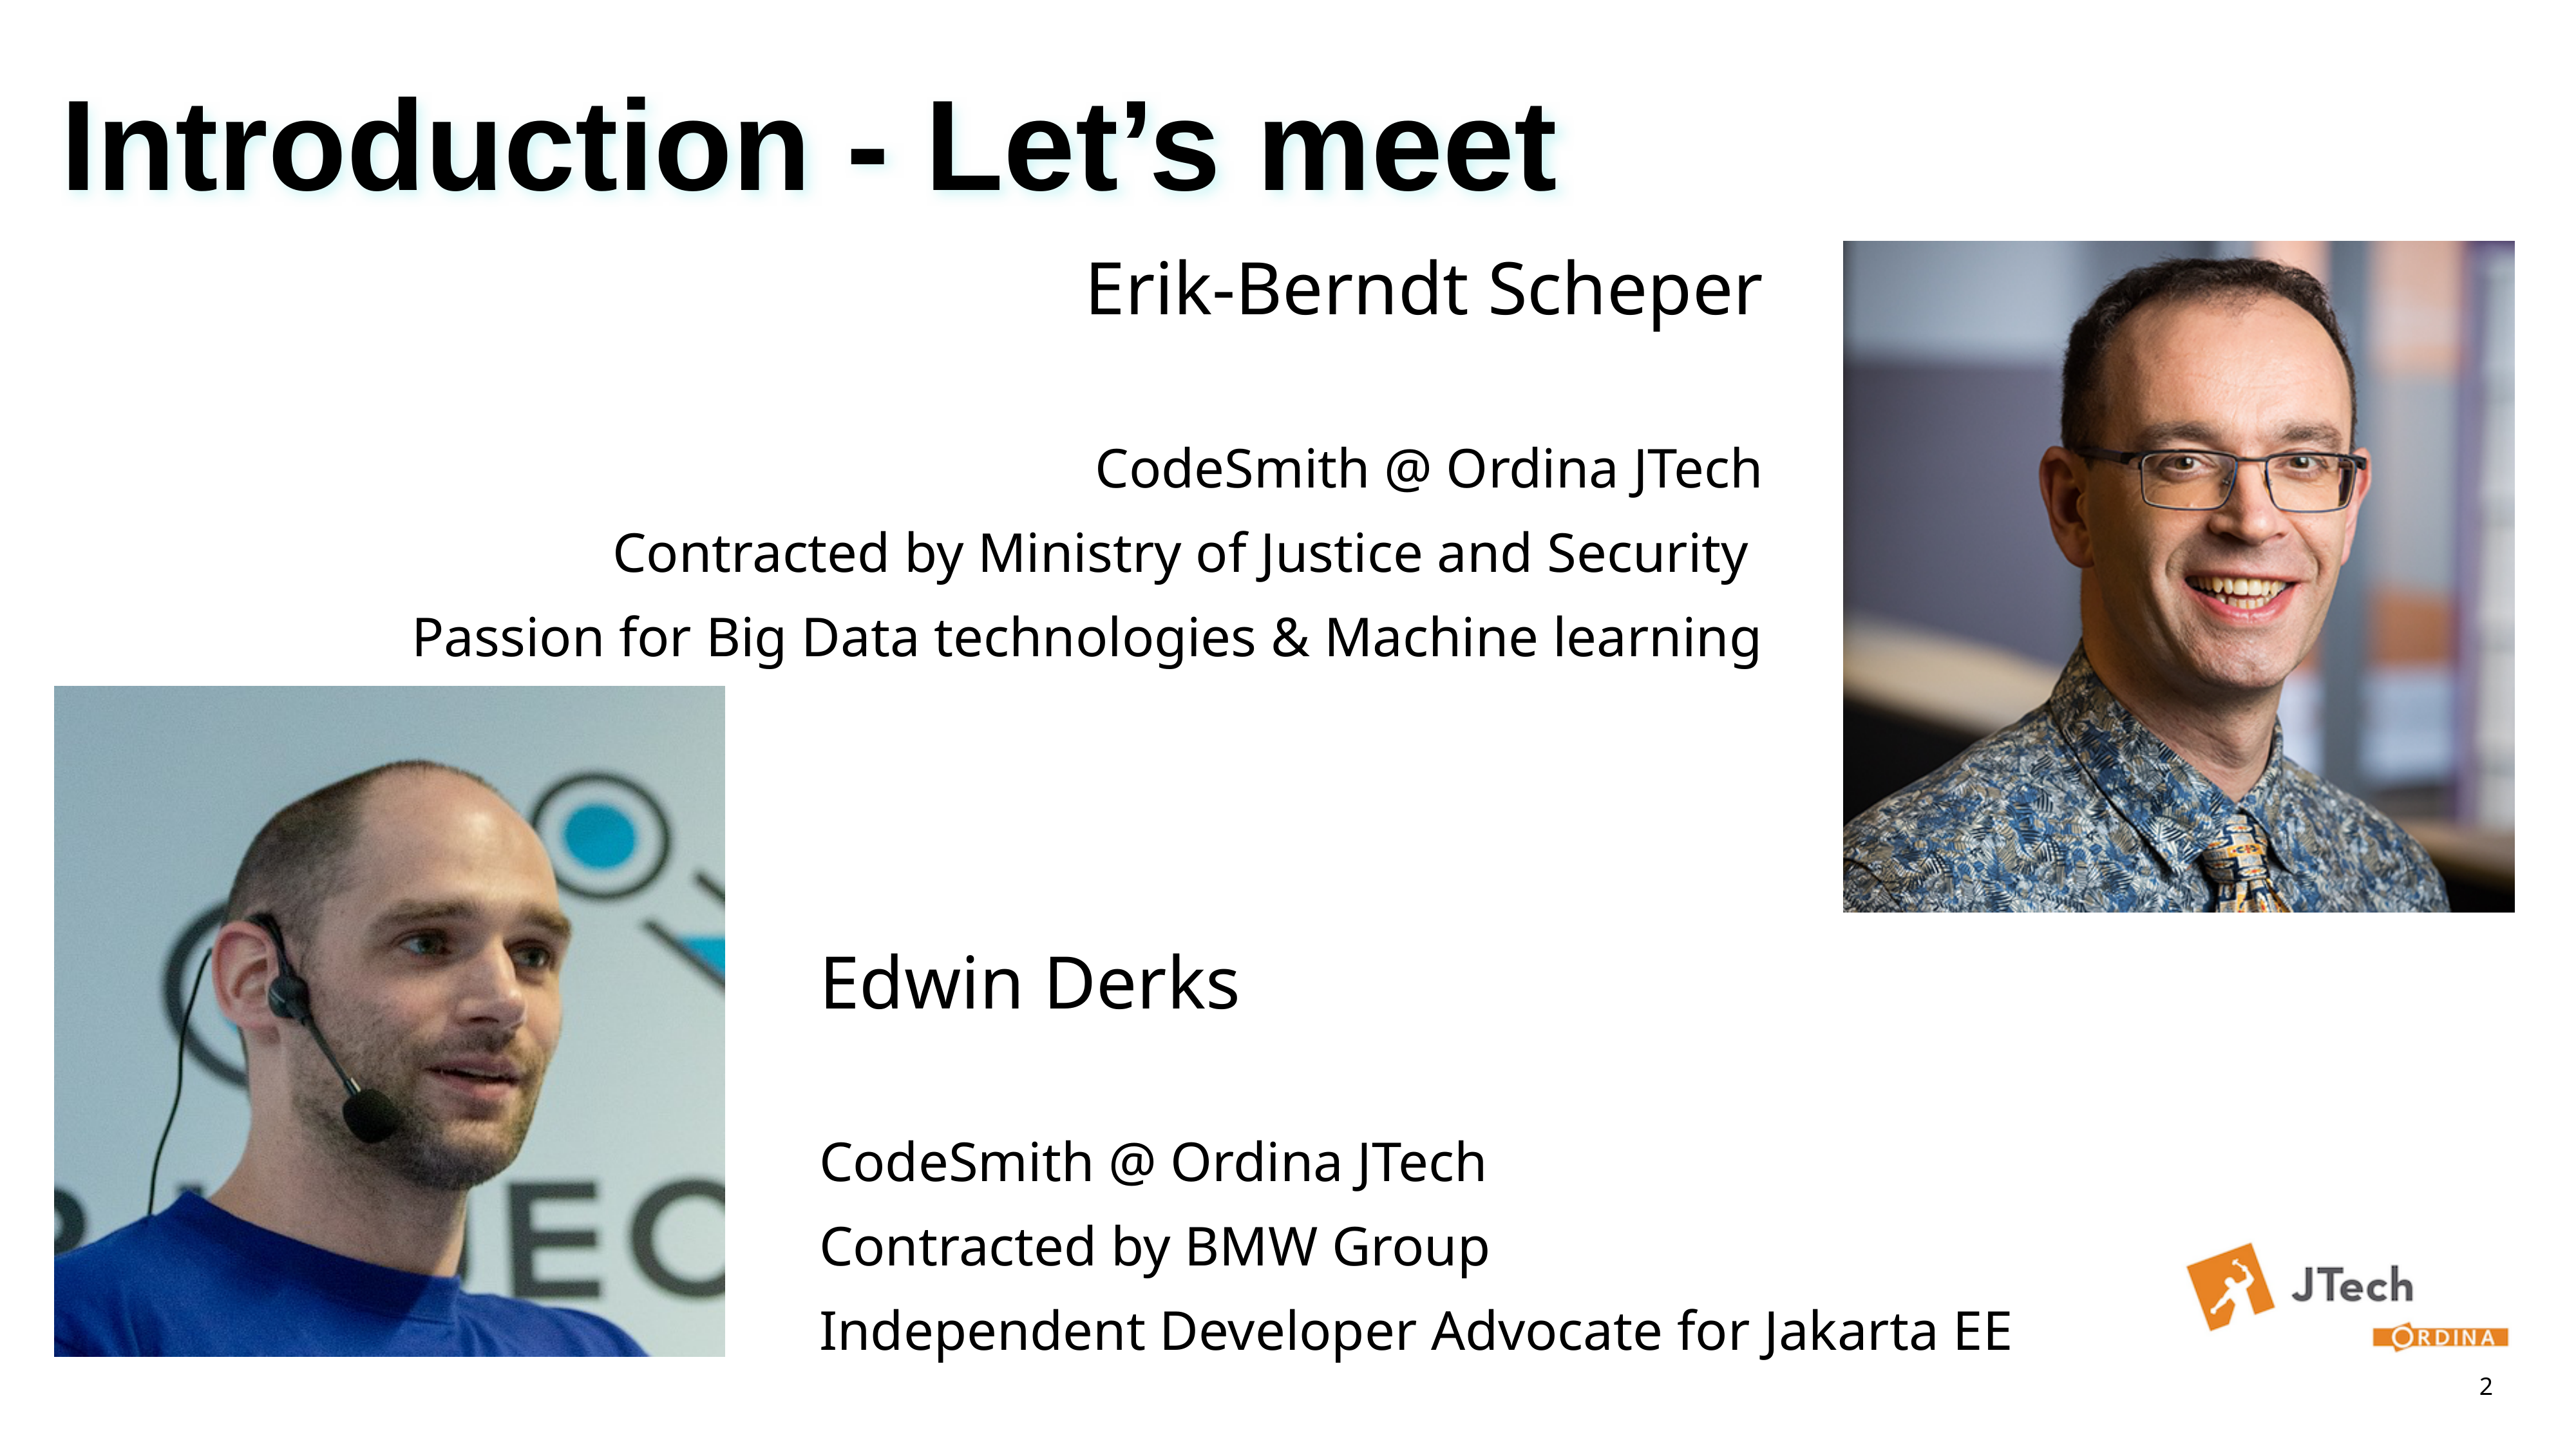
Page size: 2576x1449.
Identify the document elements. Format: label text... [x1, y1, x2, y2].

picture [1843, 241, 2515, 913]
slide_number 2 [2470, 1363, 2501, 1408]
text_box Edwin Derks CodeSmith @ Ordina JTech Contracted by BMW Group Independent Developer Advocate for Jakarta EE [811, 928, 2123, 1375]
list Erik-Berndt Scheper CodeSmith @ Ordina JTech Contracted by Ministry of Justice and Security Passion for Big Data technologies & Machine learning [67, 234, 1772, 661]
picture [2181, 1238, 2515, 1357]
title Introduction - Let’s meet [52, 19, 2523, 258]
picture [53, 686, 725, 1357]
